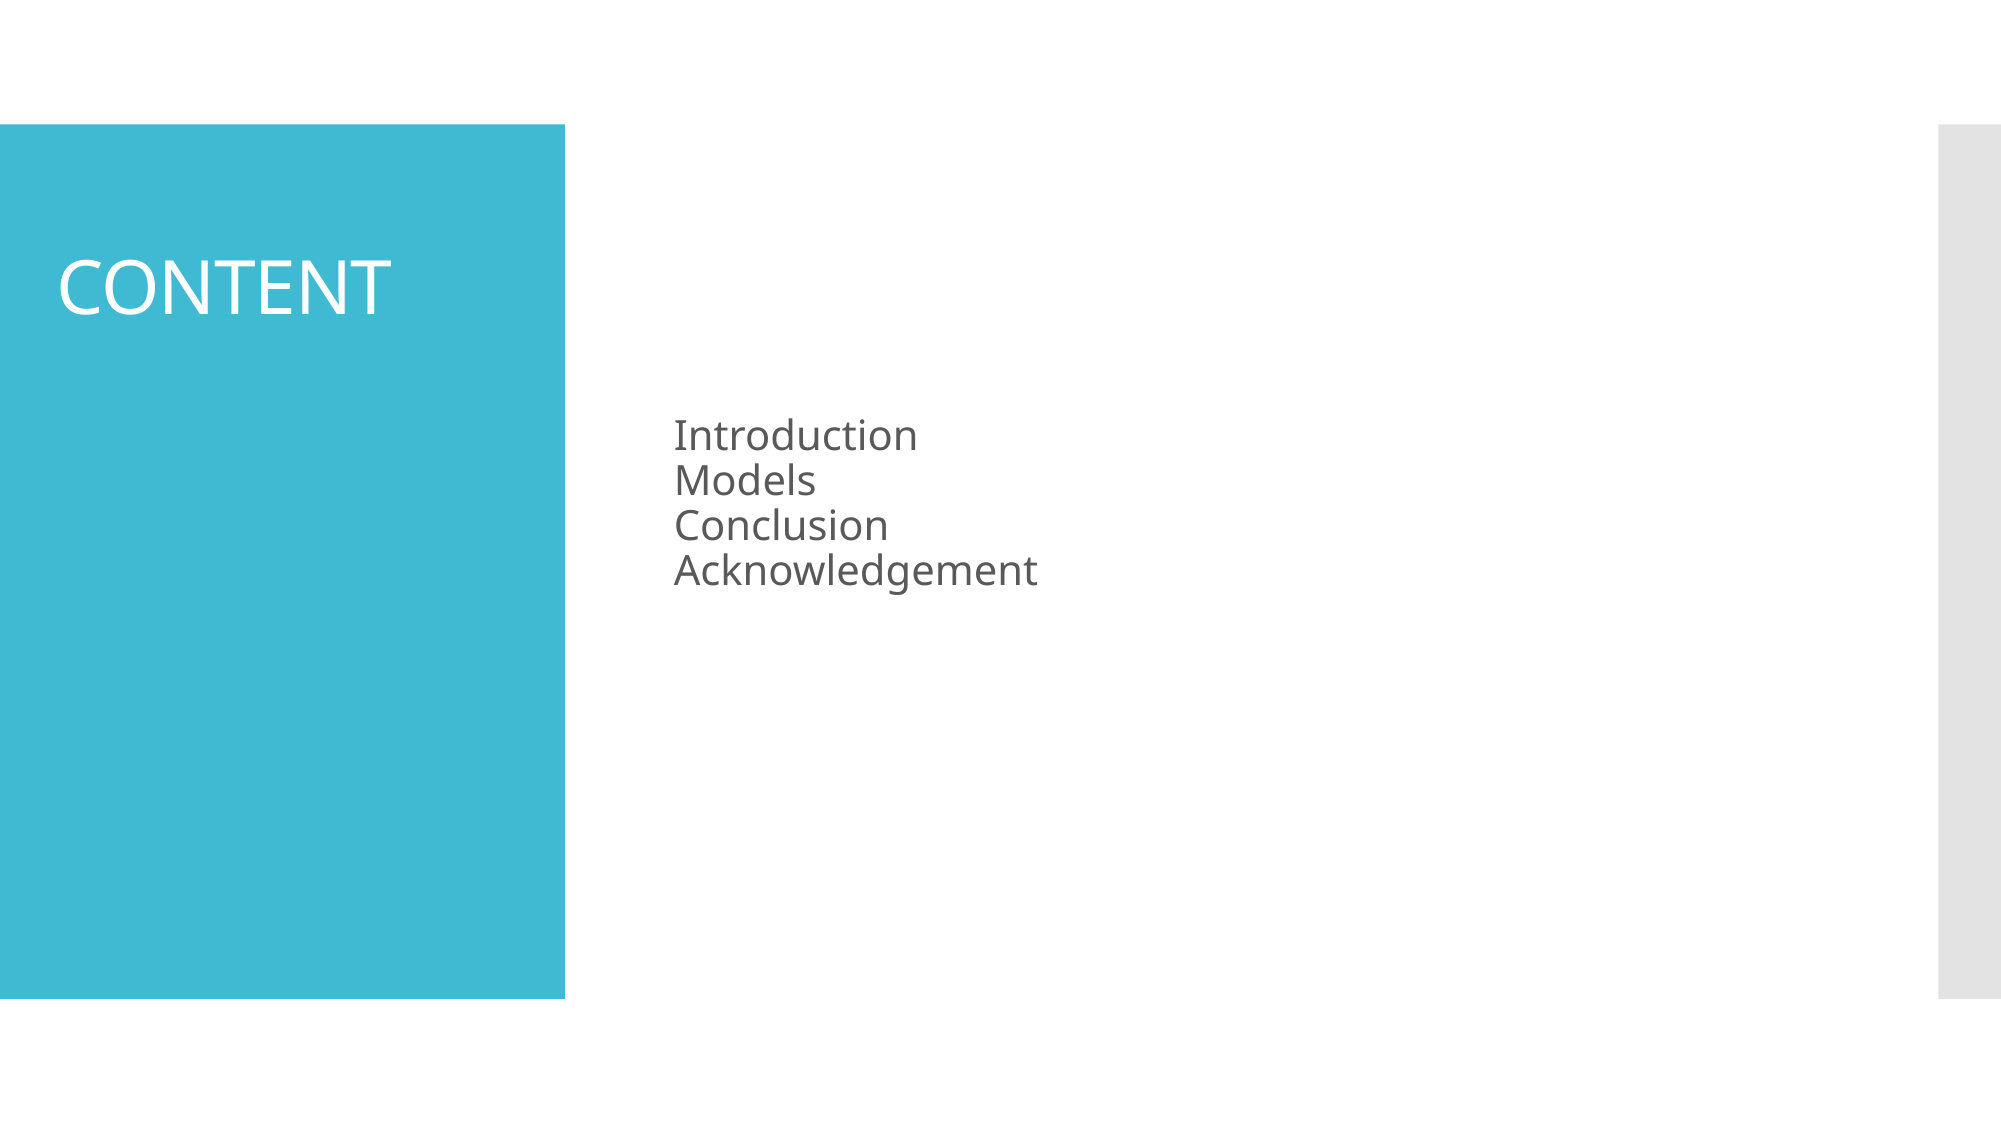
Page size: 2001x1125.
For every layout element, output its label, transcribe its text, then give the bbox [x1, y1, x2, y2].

title CONTENT [41, 184, 525, 397]
list Introduction Models Conclusion Acknowledgement [634, 141, 1835, 982]
